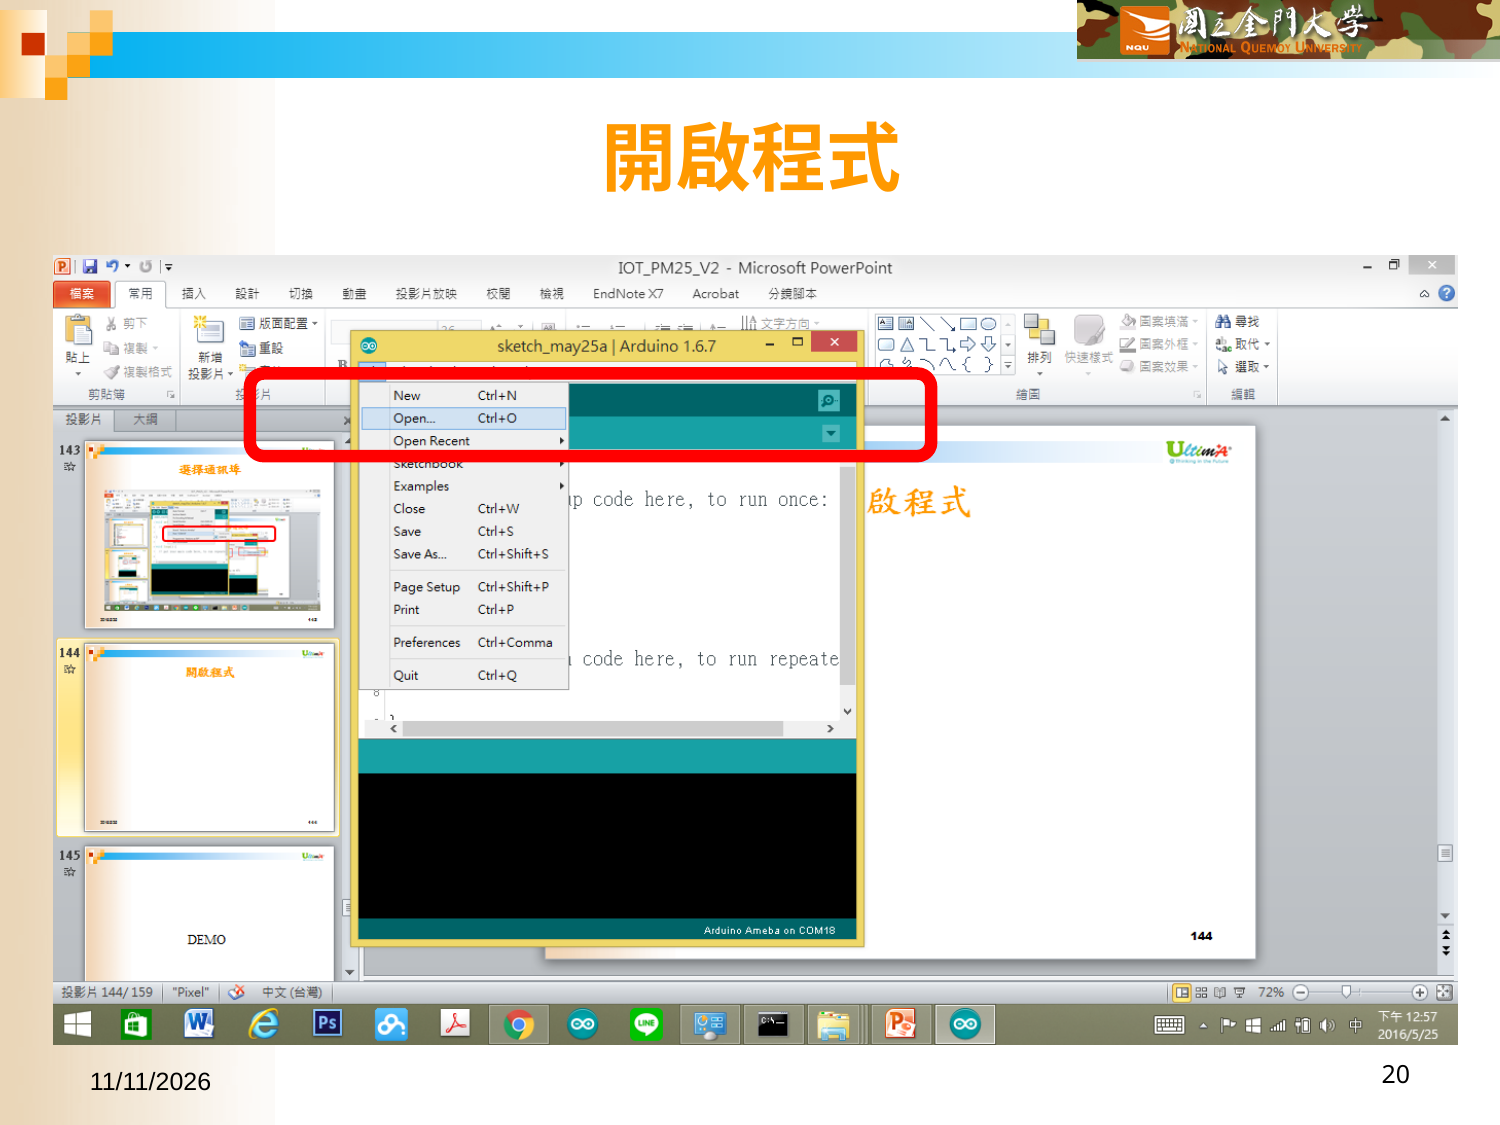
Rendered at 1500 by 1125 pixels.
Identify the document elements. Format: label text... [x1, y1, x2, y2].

text_box 20 [1074, 1053, 1425, 1100]
text_box 2016/10/3 [75, 1053, 425, 1103]
title 開啟程式 [76, 42, 1427, 253]
picture [1077, 0, 1500, 62]
picture [52, 255, 1458, 1045]
